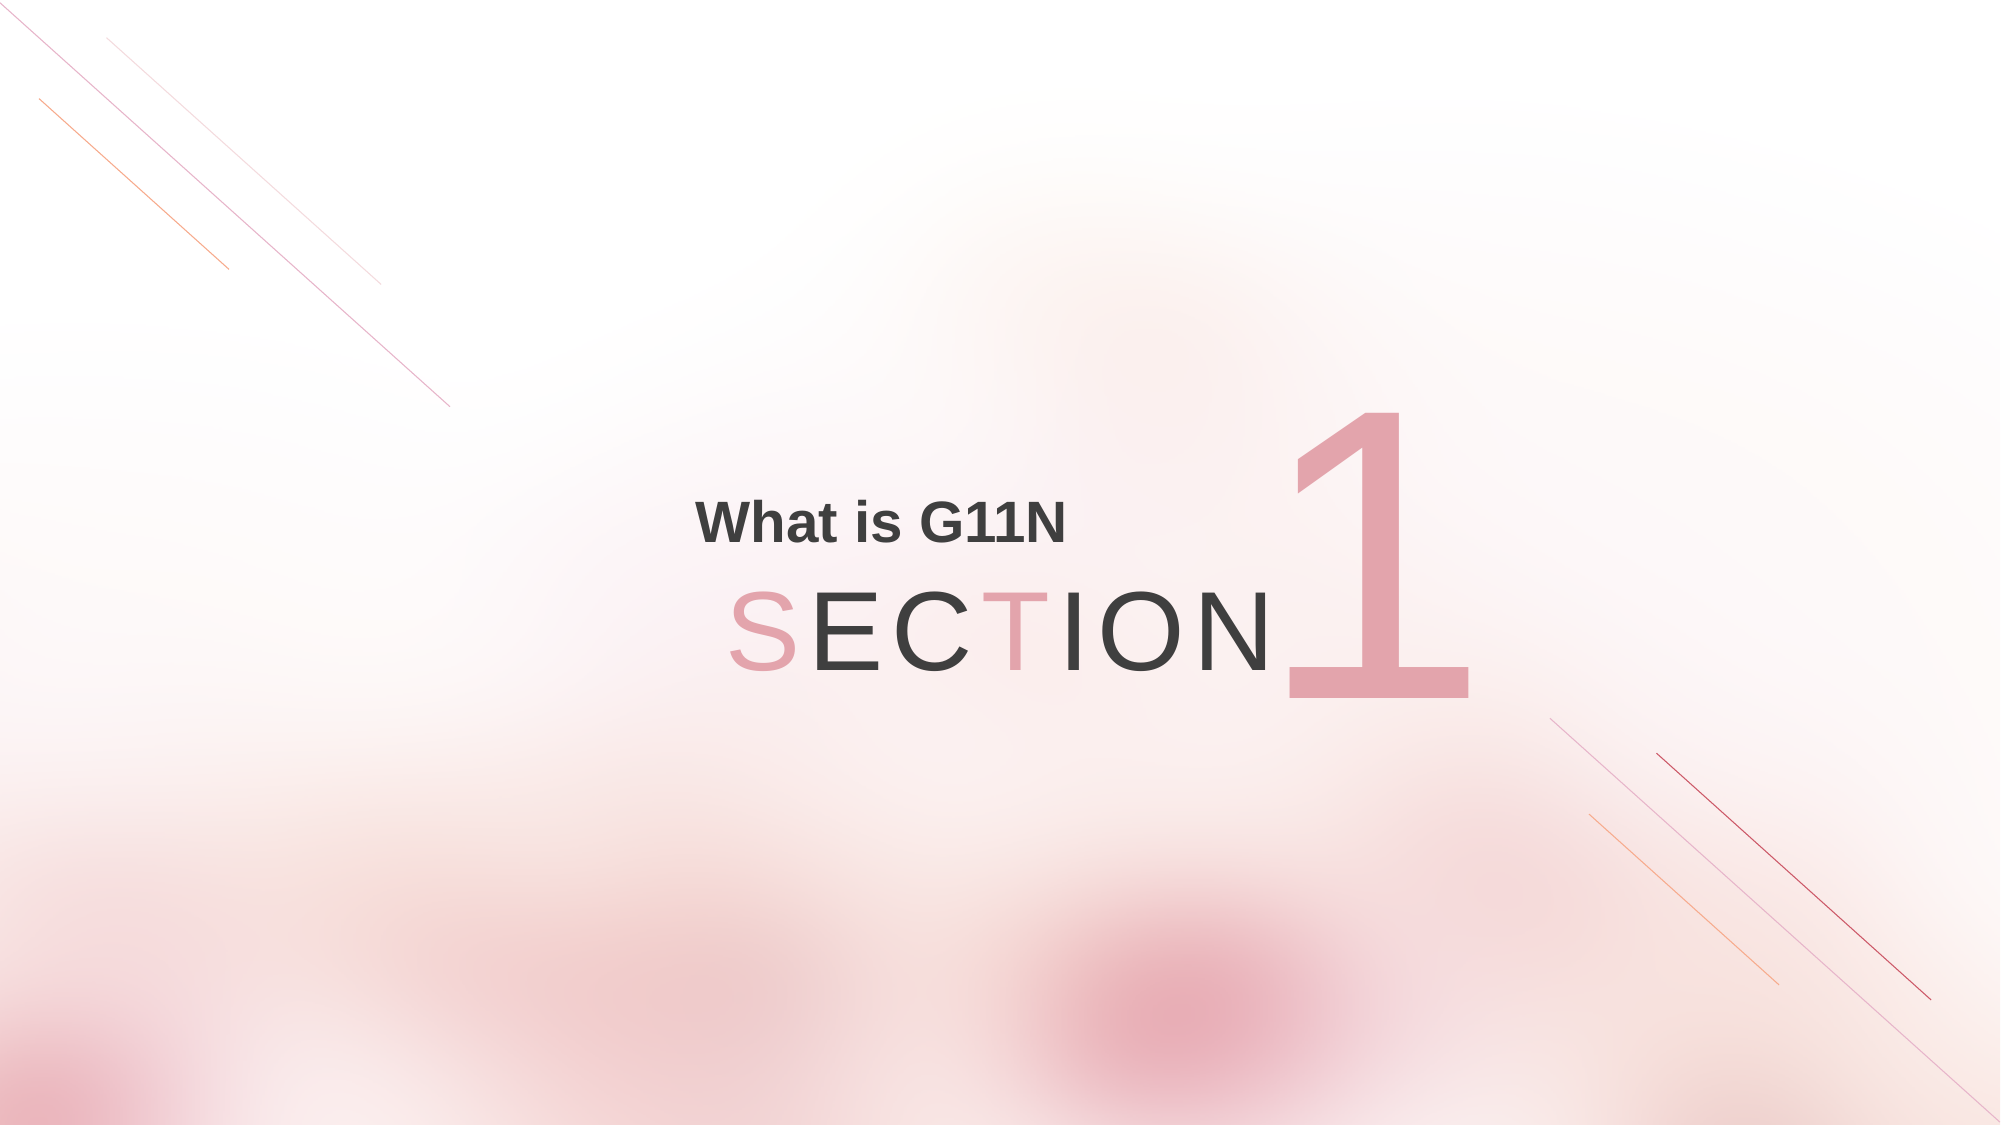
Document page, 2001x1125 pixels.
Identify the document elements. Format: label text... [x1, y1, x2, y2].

title What is G11N [519, 480, 1245, 567]
picture [0, 0, 2001, 1125]
text_box 1 [1244, 276, 1514, 701]
